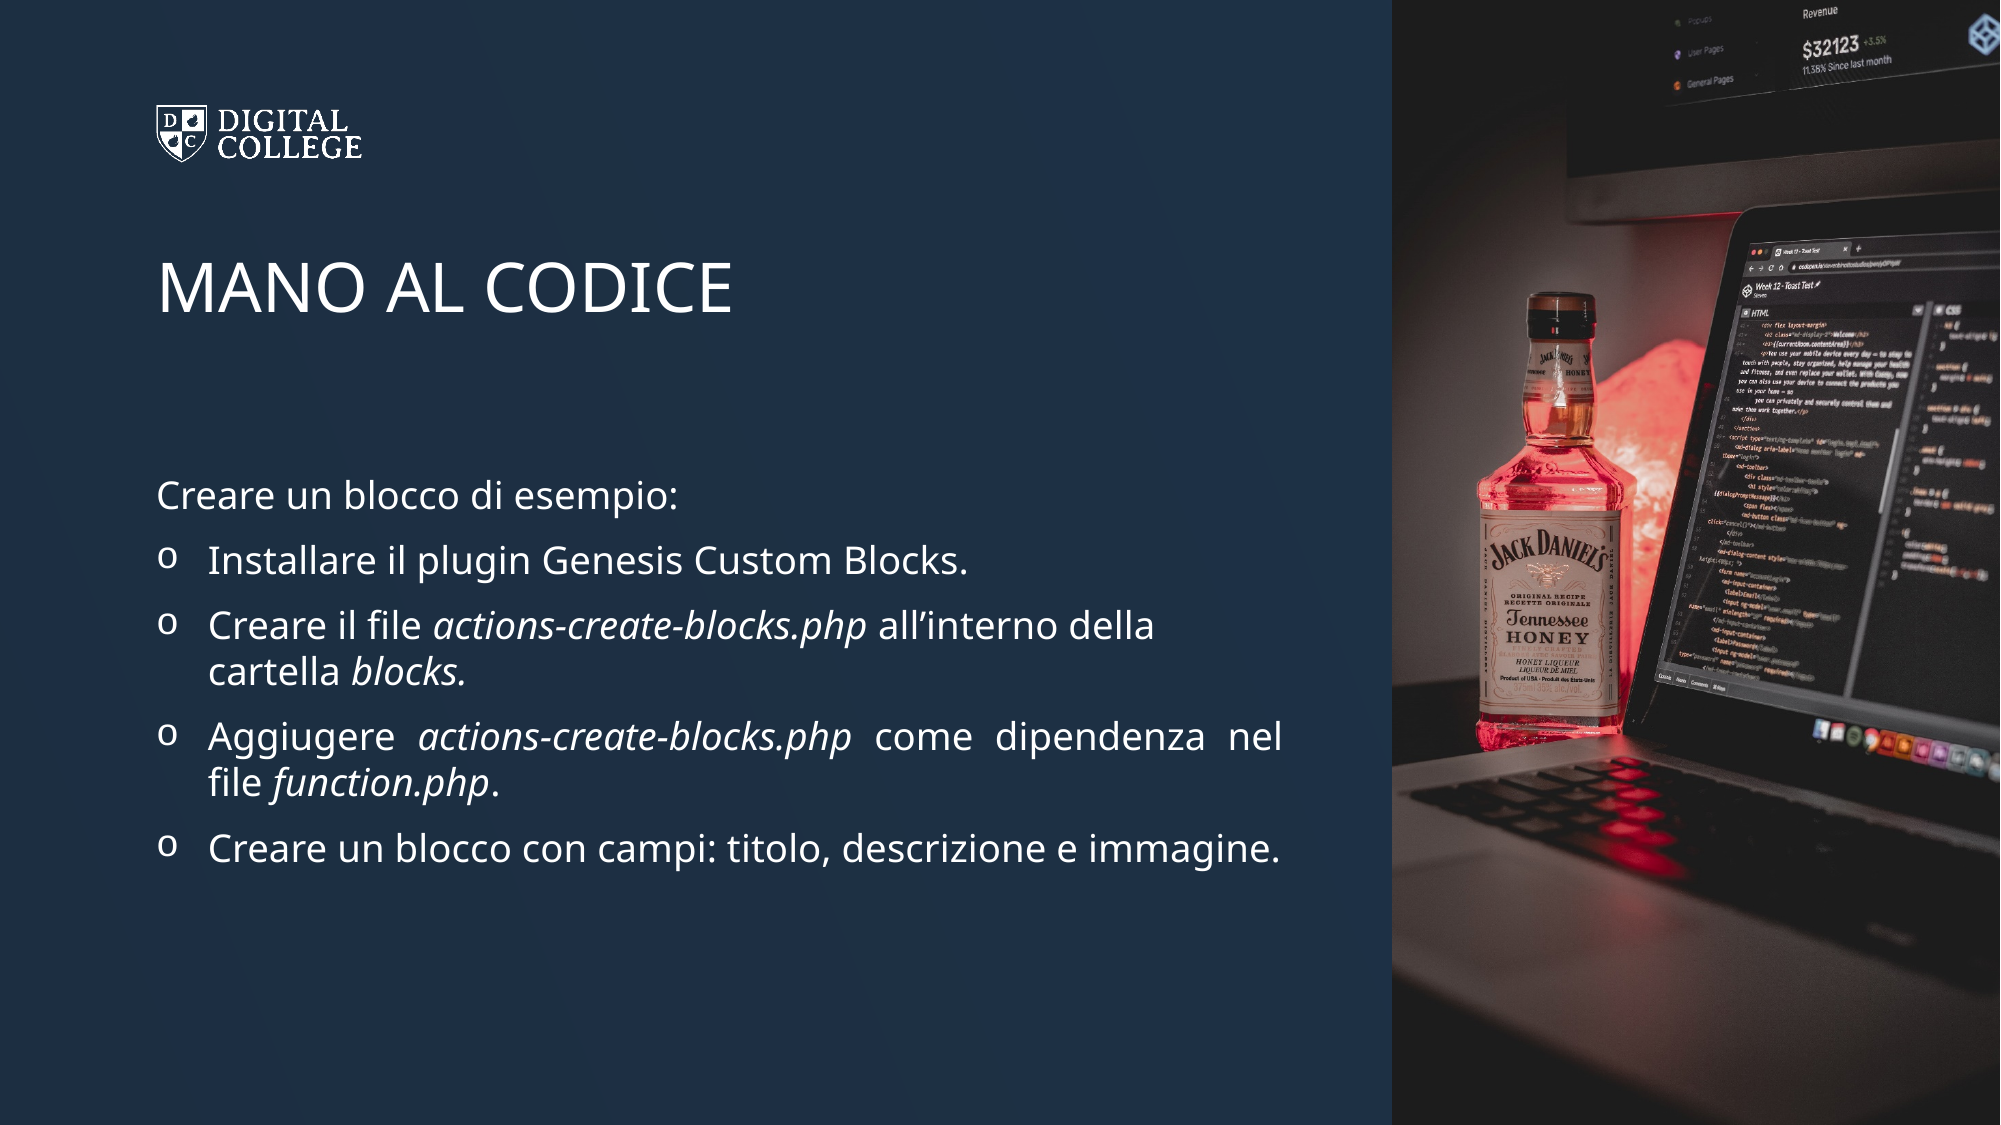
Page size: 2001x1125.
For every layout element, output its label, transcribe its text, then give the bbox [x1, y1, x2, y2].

title MANO AL CODICE [141, 245, 1299, 463]
list Creare un blocco di esempio: Installare il plugin Genesis Custom Blocks. Creare il file actions-create-blocks.php all’interno della cartella blocks. Aggiugere actions-create-blocks.php come dipendenza nel file function.php. Creare un blocco con campi: titolo, descrizione e immagine. [141, 463, 1299, 897]
picture [150, 97, 368, 170]
picture [1392, 0, 2000, 1125]
